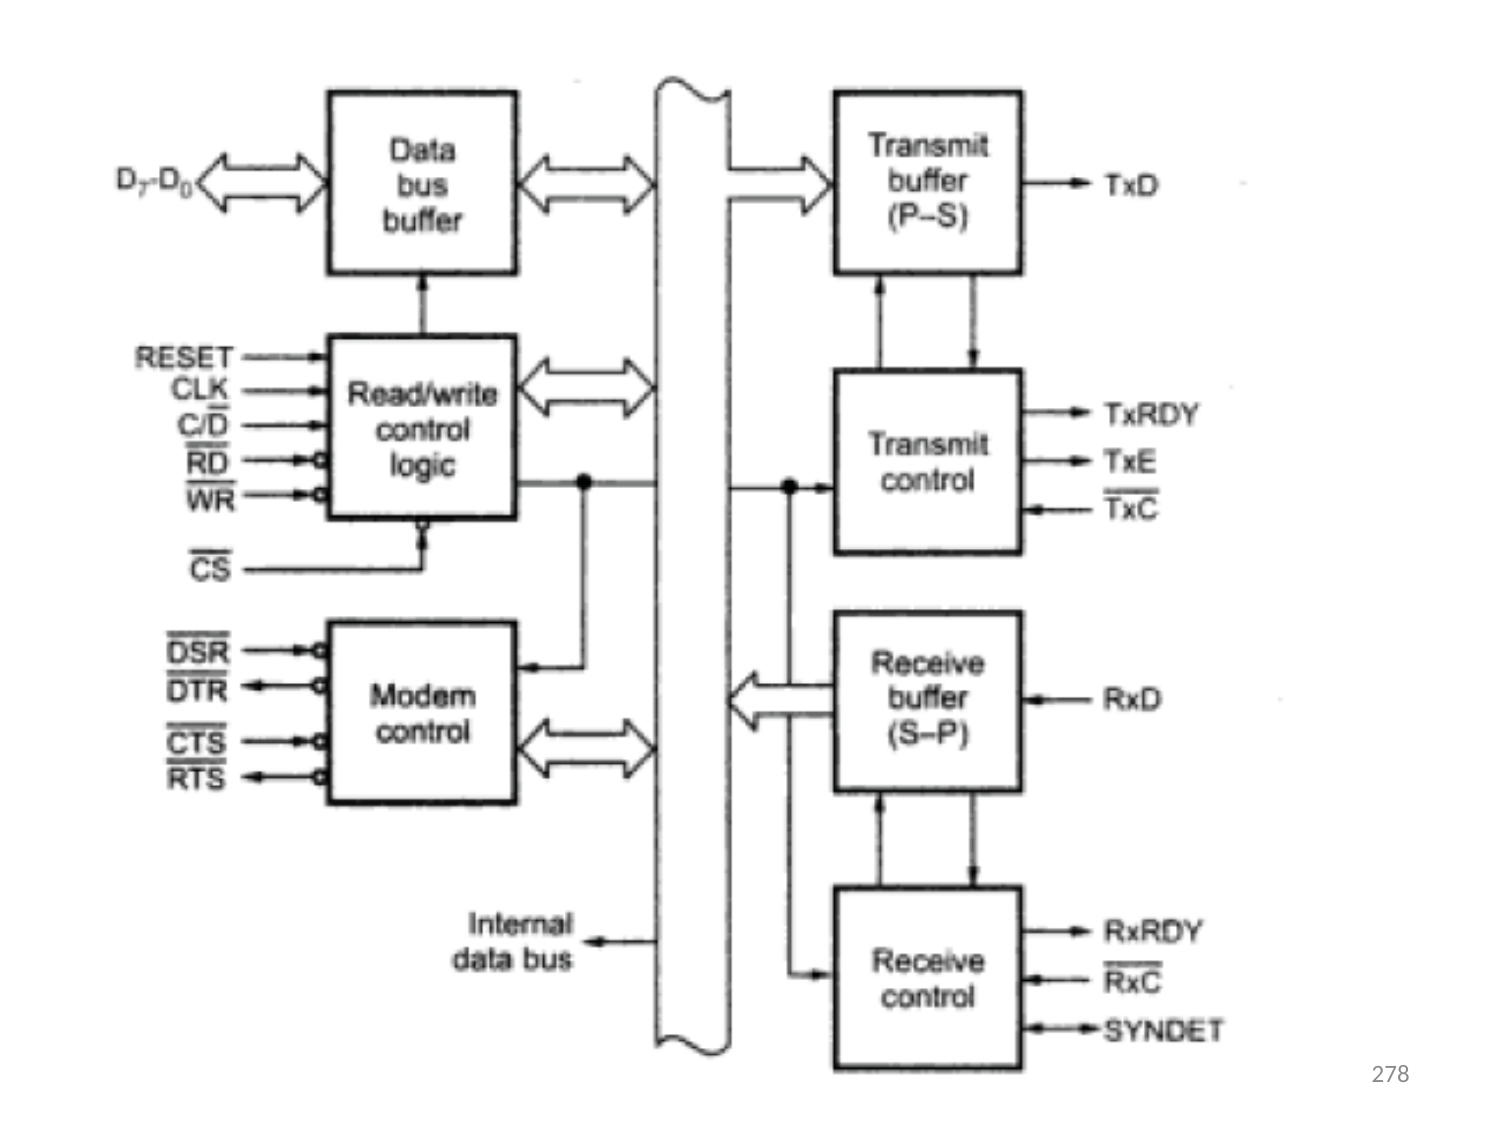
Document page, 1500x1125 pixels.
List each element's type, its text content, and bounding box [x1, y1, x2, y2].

picture [74, 49, 1326, 1084]
slide_number 278 [1074, 1042, 1425, 1103]
